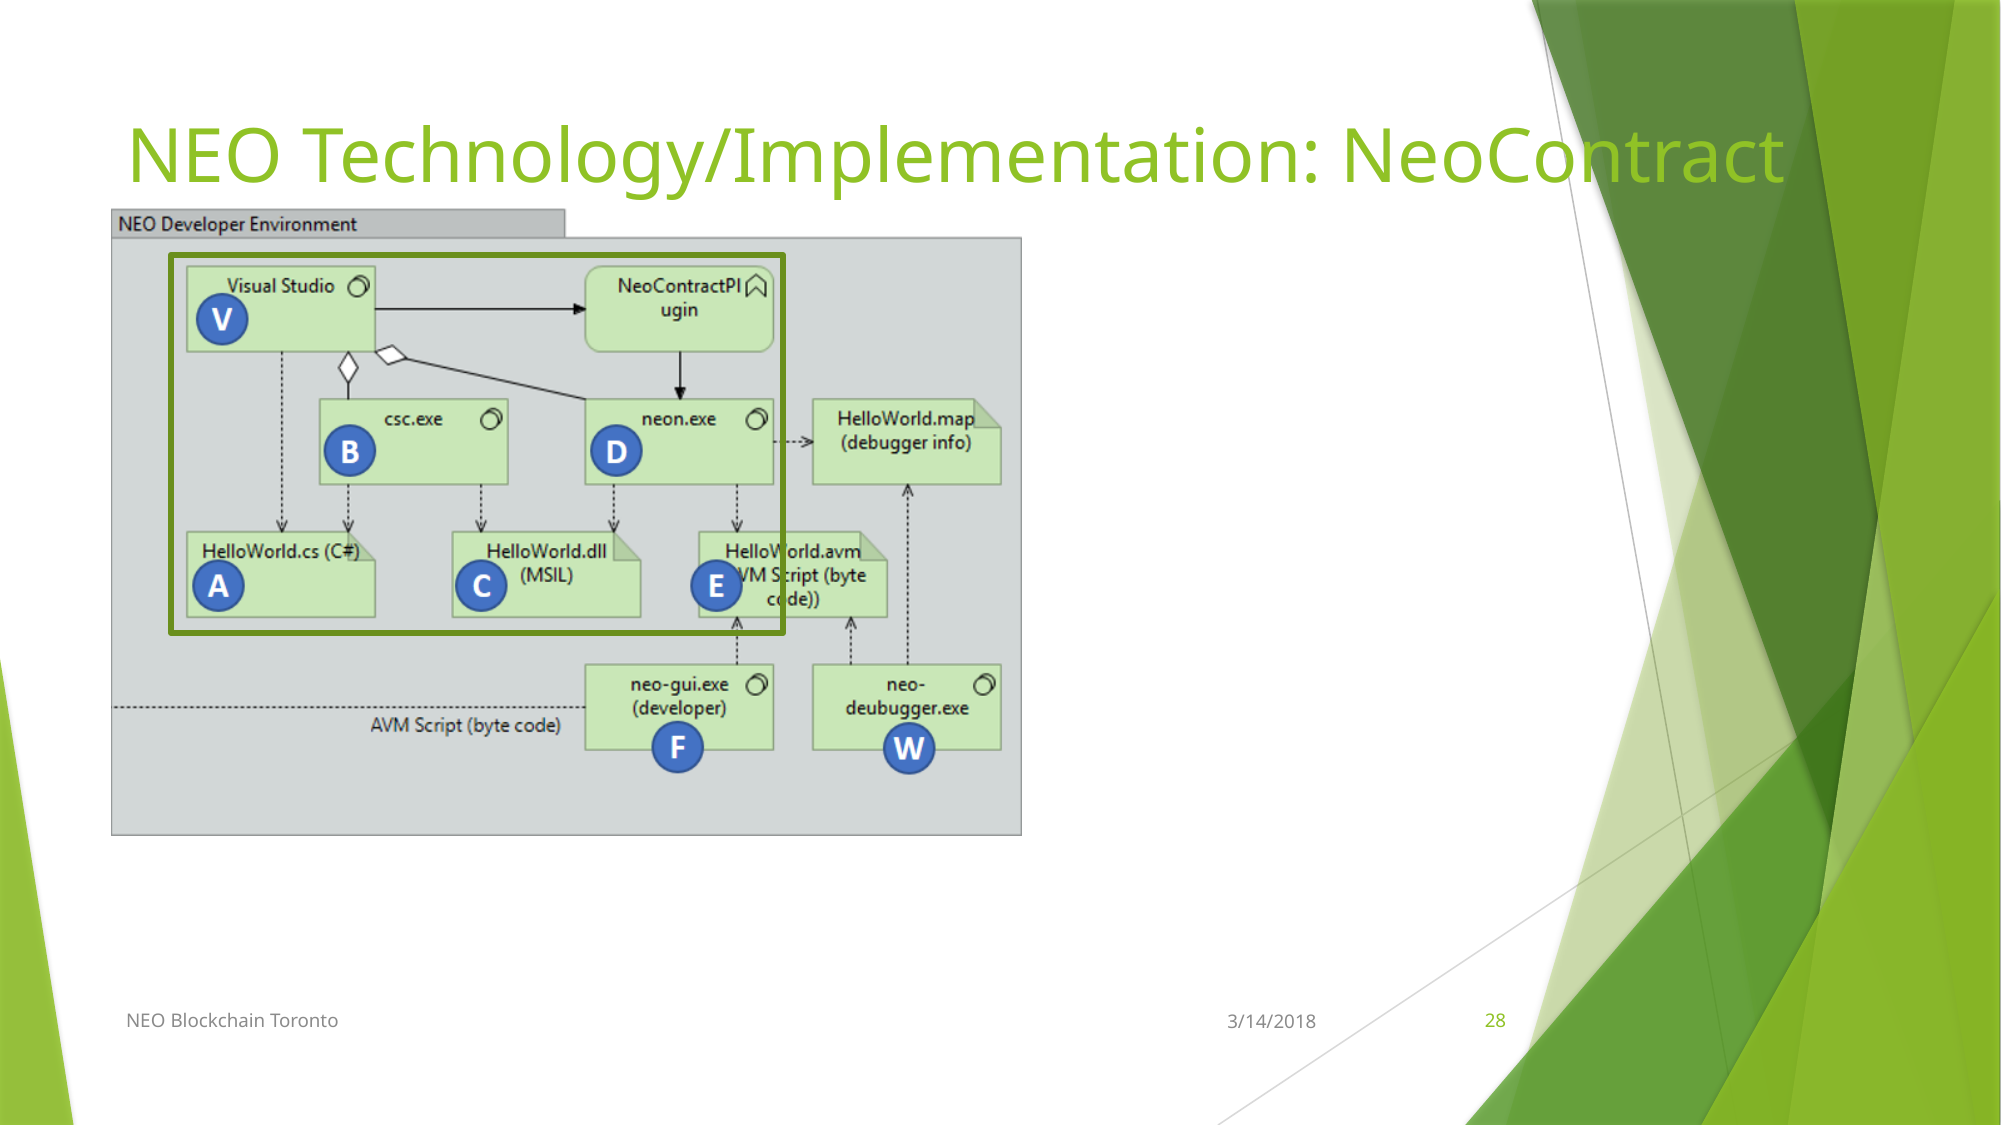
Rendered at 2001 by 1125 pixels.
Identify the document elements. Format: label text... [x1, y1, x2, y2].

picture [110, 207, 1022, 837]
title NEO Technology/Implementation: NeoContract [111, 99, 1917, 317]
footer NEO Blockchain Toronto [111, 991, 1145, 1051]
slide_number 28 [1409, 991, 1522, 1051]
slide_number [1181, 991, 1332, 1051]
